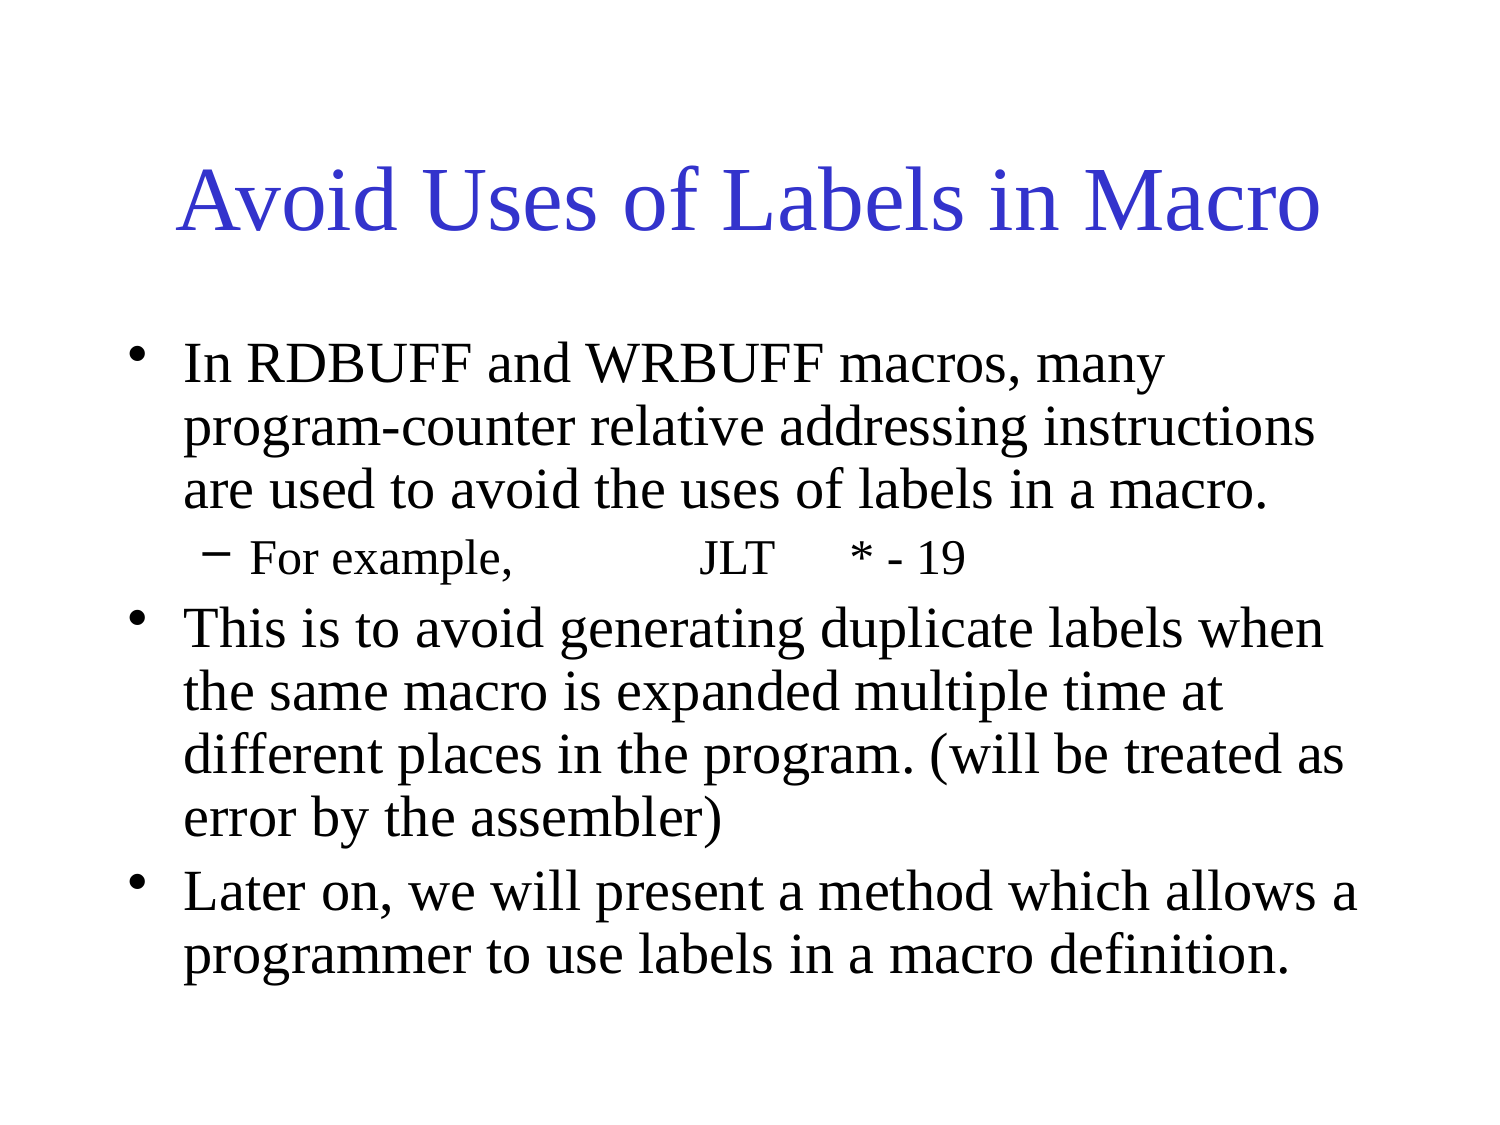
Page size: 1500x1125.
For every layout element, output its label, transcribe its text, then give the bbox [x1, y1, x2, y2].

title Avoid Uses of Labels in Macro [112, 99, 1388, 288]
list In RDBUFF and WRBUFF macros, many program-counter relative addressing instructions are used to avoid the uses of labels in a macro. For example, JLT * - 19 This is to avoid generating duplicate labels when the same macro is expanded multiple time at different places in the program. (will be treated as error by the assembler) Later on, we will present a method which allows a programmer to use labels in a macro definition. [112, 324, 1388, 1001]
